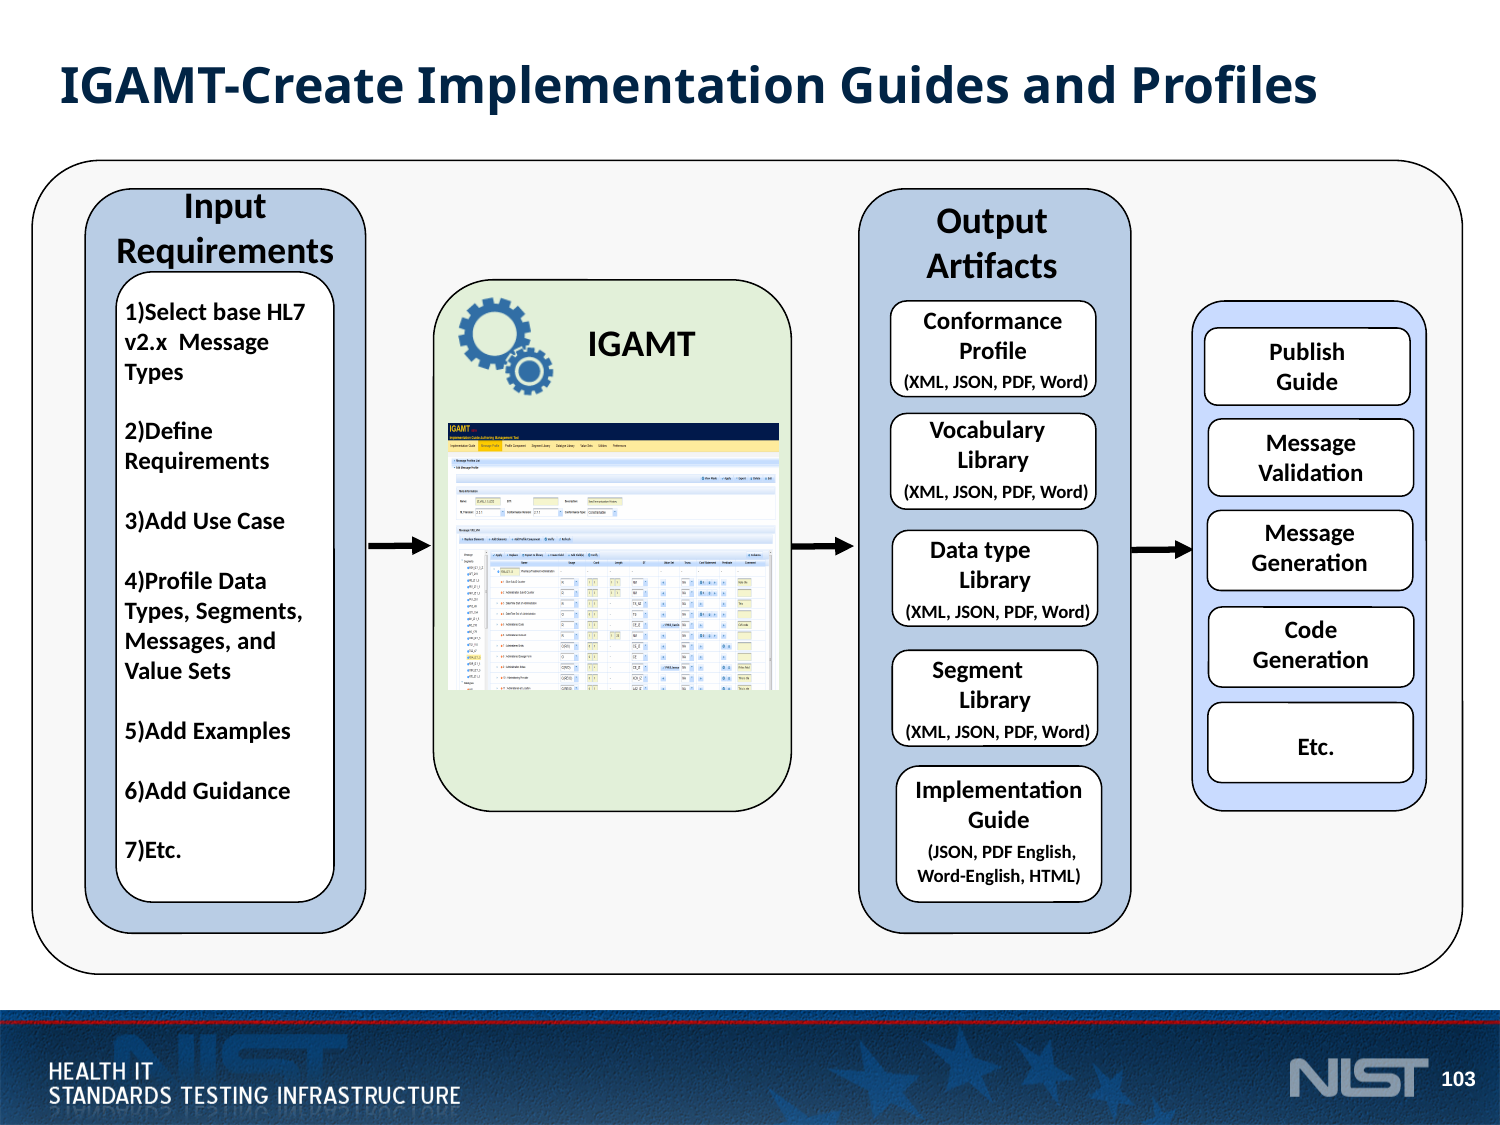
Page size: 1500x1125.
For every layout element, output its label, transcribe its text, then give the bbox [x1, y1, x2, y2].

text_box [1195, 418, 1427, 497]
picture [0, 1010, 1500, 1125]
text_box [883, 765, 1115, 903]
text_box [321, 207, 366, 928]
text_box [1192, 301, 1427, 334]
text_box [85, 208, 129, 928]
text_box [32, 160, 1463, 975]
text_box [1192, 502, 1427, 509]
text_box [1192, 597, 1427, 607]
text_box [877, 296, 1109, 404]
text_box [1192, 692, 1427, 811]
text_box [1420, 408, 1427, 418]
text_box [879, 645, 1111, 753]
text_box IGAMT [583, 311, 773, 371]
picture [447, 423, 780, 691]
text_box [433, 279, 792, 812]
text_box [1195, 605, 1427, 688]
text_box Input Requirements [94, 173, 356, 279]
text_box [879, 525, 1111, 633]
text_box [877, 406, 1109, 513]
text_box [1200, 702, 1432, 783]
text_box Output Artifacts [854, 188, 1130, 294]
text_box [858, 225, 1131, 934]
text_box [1191, 327, 1423, 406]
text_box Select base HL7 v2.x Message Types Define Requirements Add Use Case Profile Data Types, Segments, Messages, and Value Sets Add Examples Add Guidance Etc. [109, 287, 341, 967]
text_box [122, 279, 328, 287]
picture [441, 278, 578, 415]
title IGAMT-Create Implementation Guides and Profiles [45, 45, 1396, 122]
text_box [1194, 508, 1426, 591]
